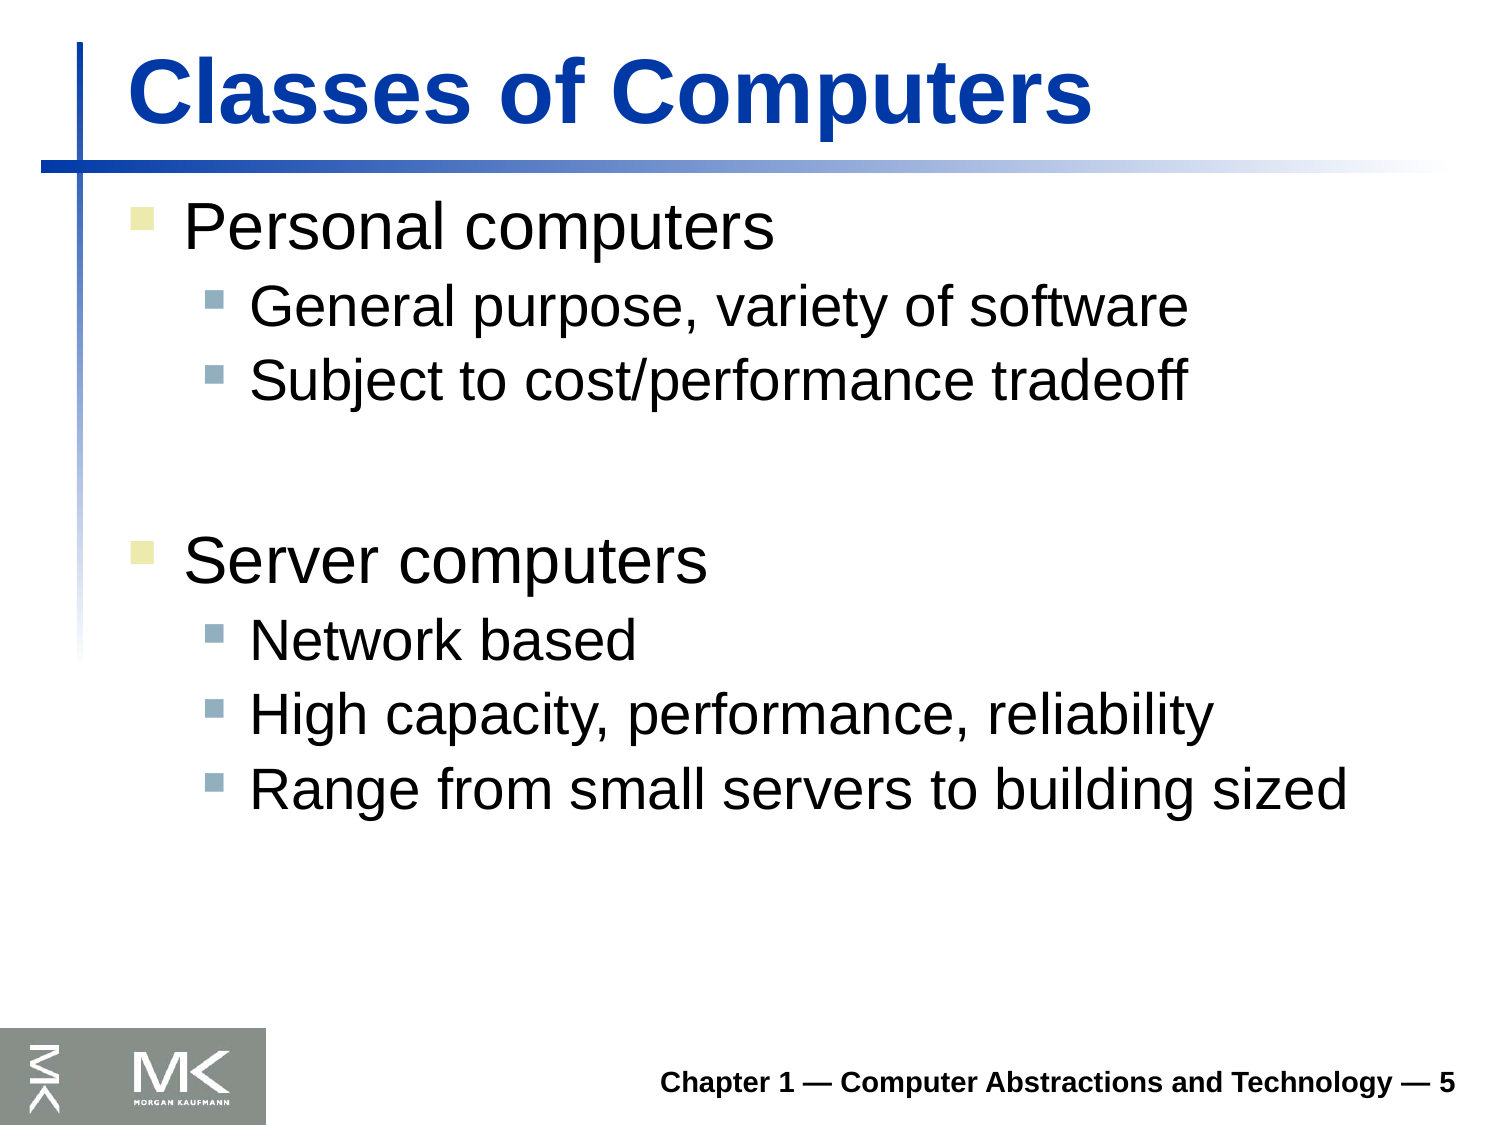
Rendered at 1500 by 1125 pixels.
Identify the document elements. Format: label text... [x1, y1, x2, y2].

footer Chapter 1 — Computer Abstractions and Technology — 5 [277, 1046, 1471, 1106]
title Classes of Computers [112, 23, 1468, 149]
picture [0, 1028, 266, 1125]
list Personal computers General purpose, variety of software Subject to cost/performance tradeoff Server computers Network based High capacity, performance, reliability Range from small servers to building sized [112, 184, 1469, 1024]
